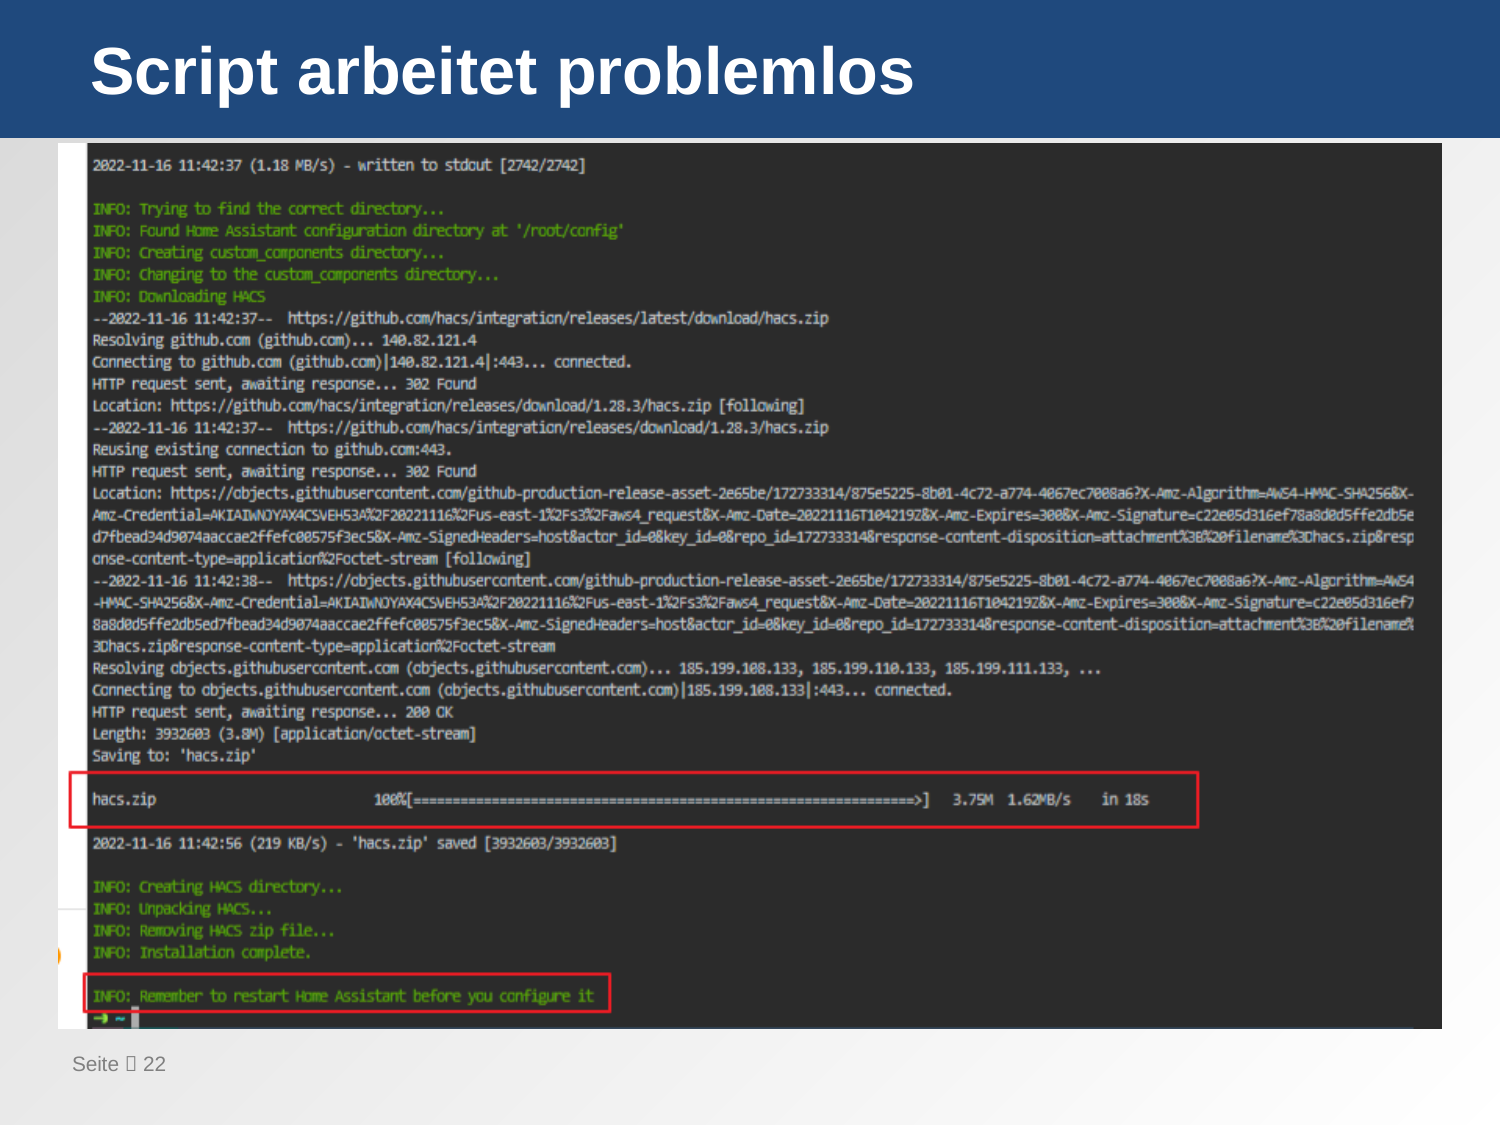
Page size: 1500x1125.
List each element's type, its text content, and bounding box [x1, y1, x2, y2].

title Script arbeitet problemlos [75, 20, 1425, 141]
picture [58, 142, 1442, 1030]
